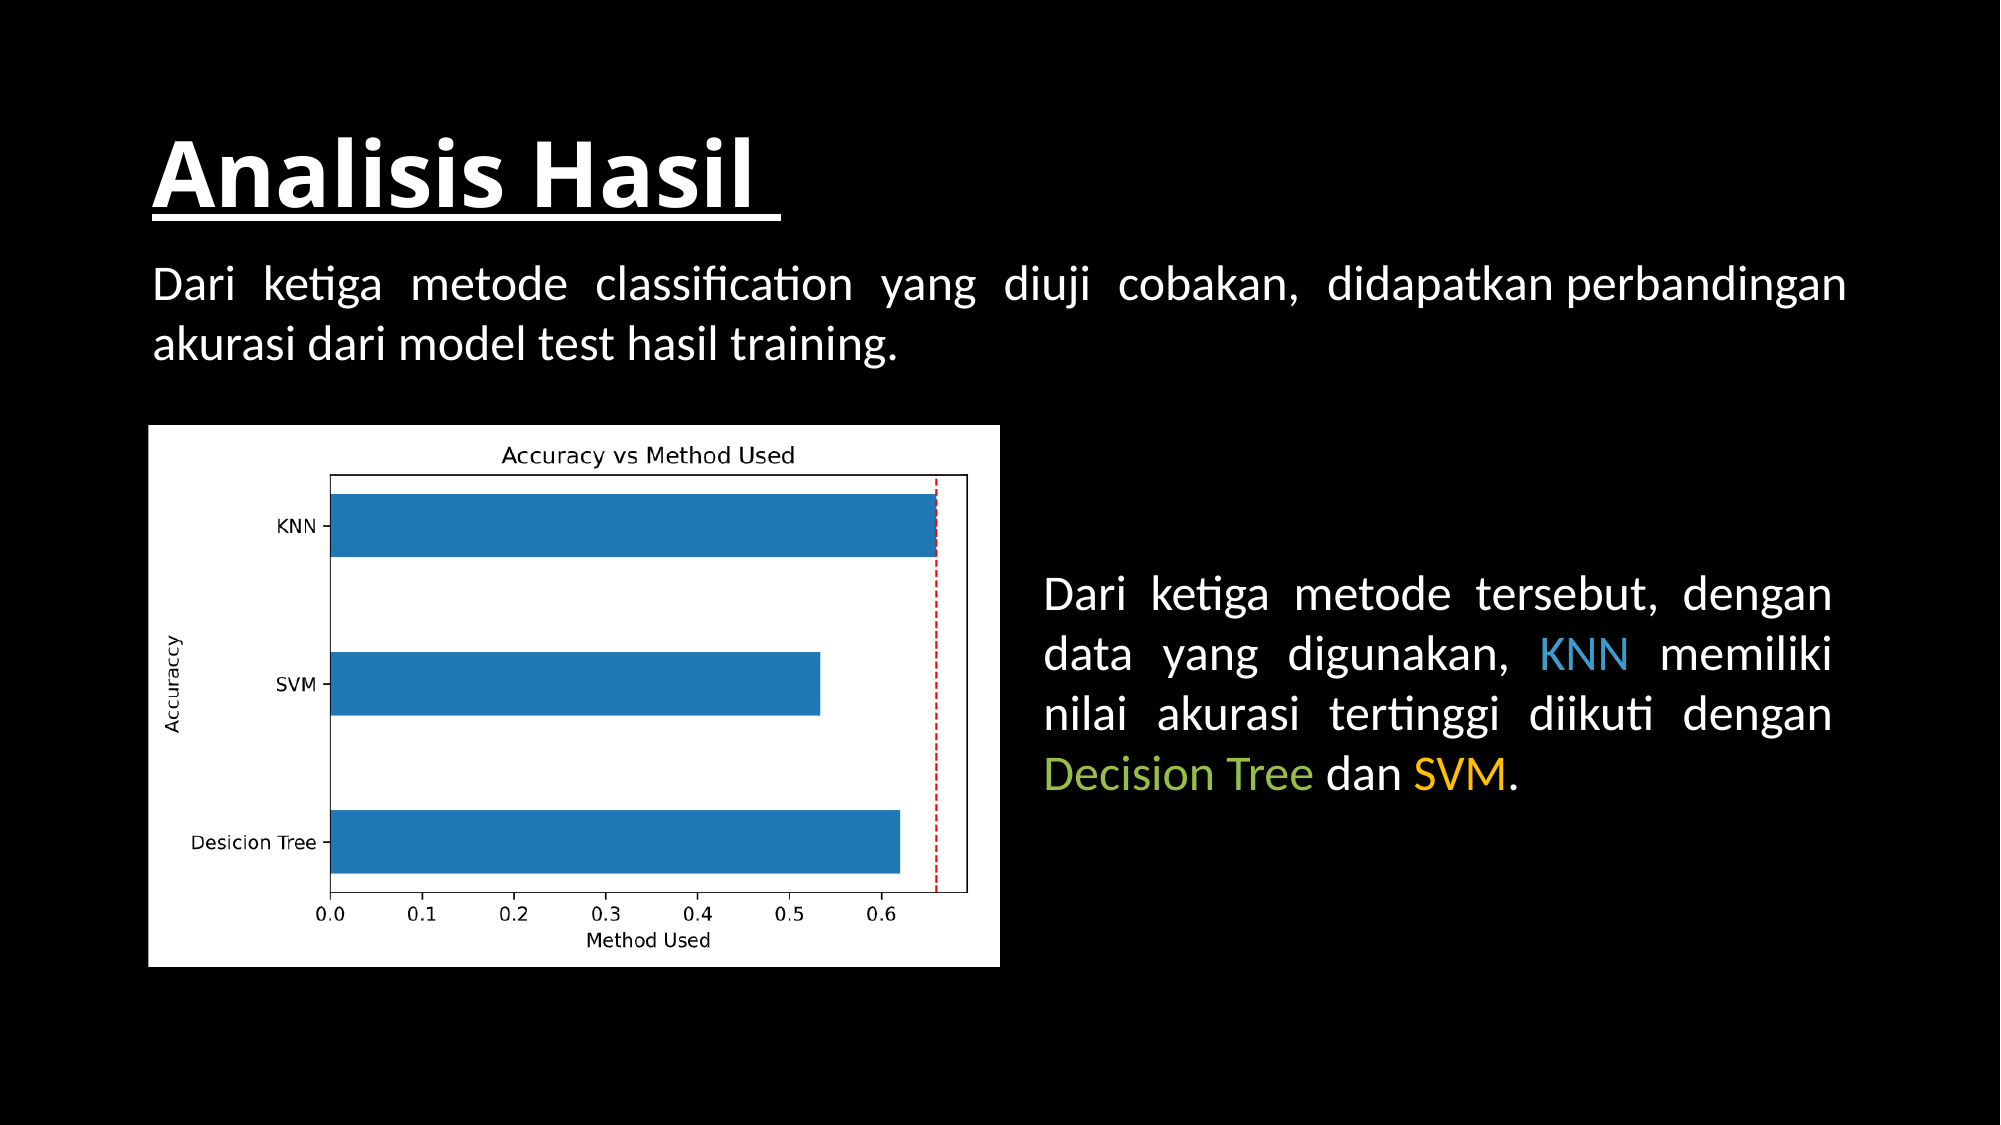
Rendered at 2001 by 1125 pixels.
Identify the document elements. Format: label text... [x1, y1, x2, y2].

text_box Dari ketiga metode classification yang diuji cobakan, didapatkan perbandingan akurasi dari model test hasil training. [137, 243, 1863, 379]
picture [148, 424, 1000, 967]
text_box Dari ketiga metode tersebut, dengan data yang digunakan, KNN memiliki nilai akurasi tertinggi diikuti dengan Decision Tree dan SVM. [1028, 553, 1849, 809]
text_box Analisis Hasil [137, 68, 1863, 243]
